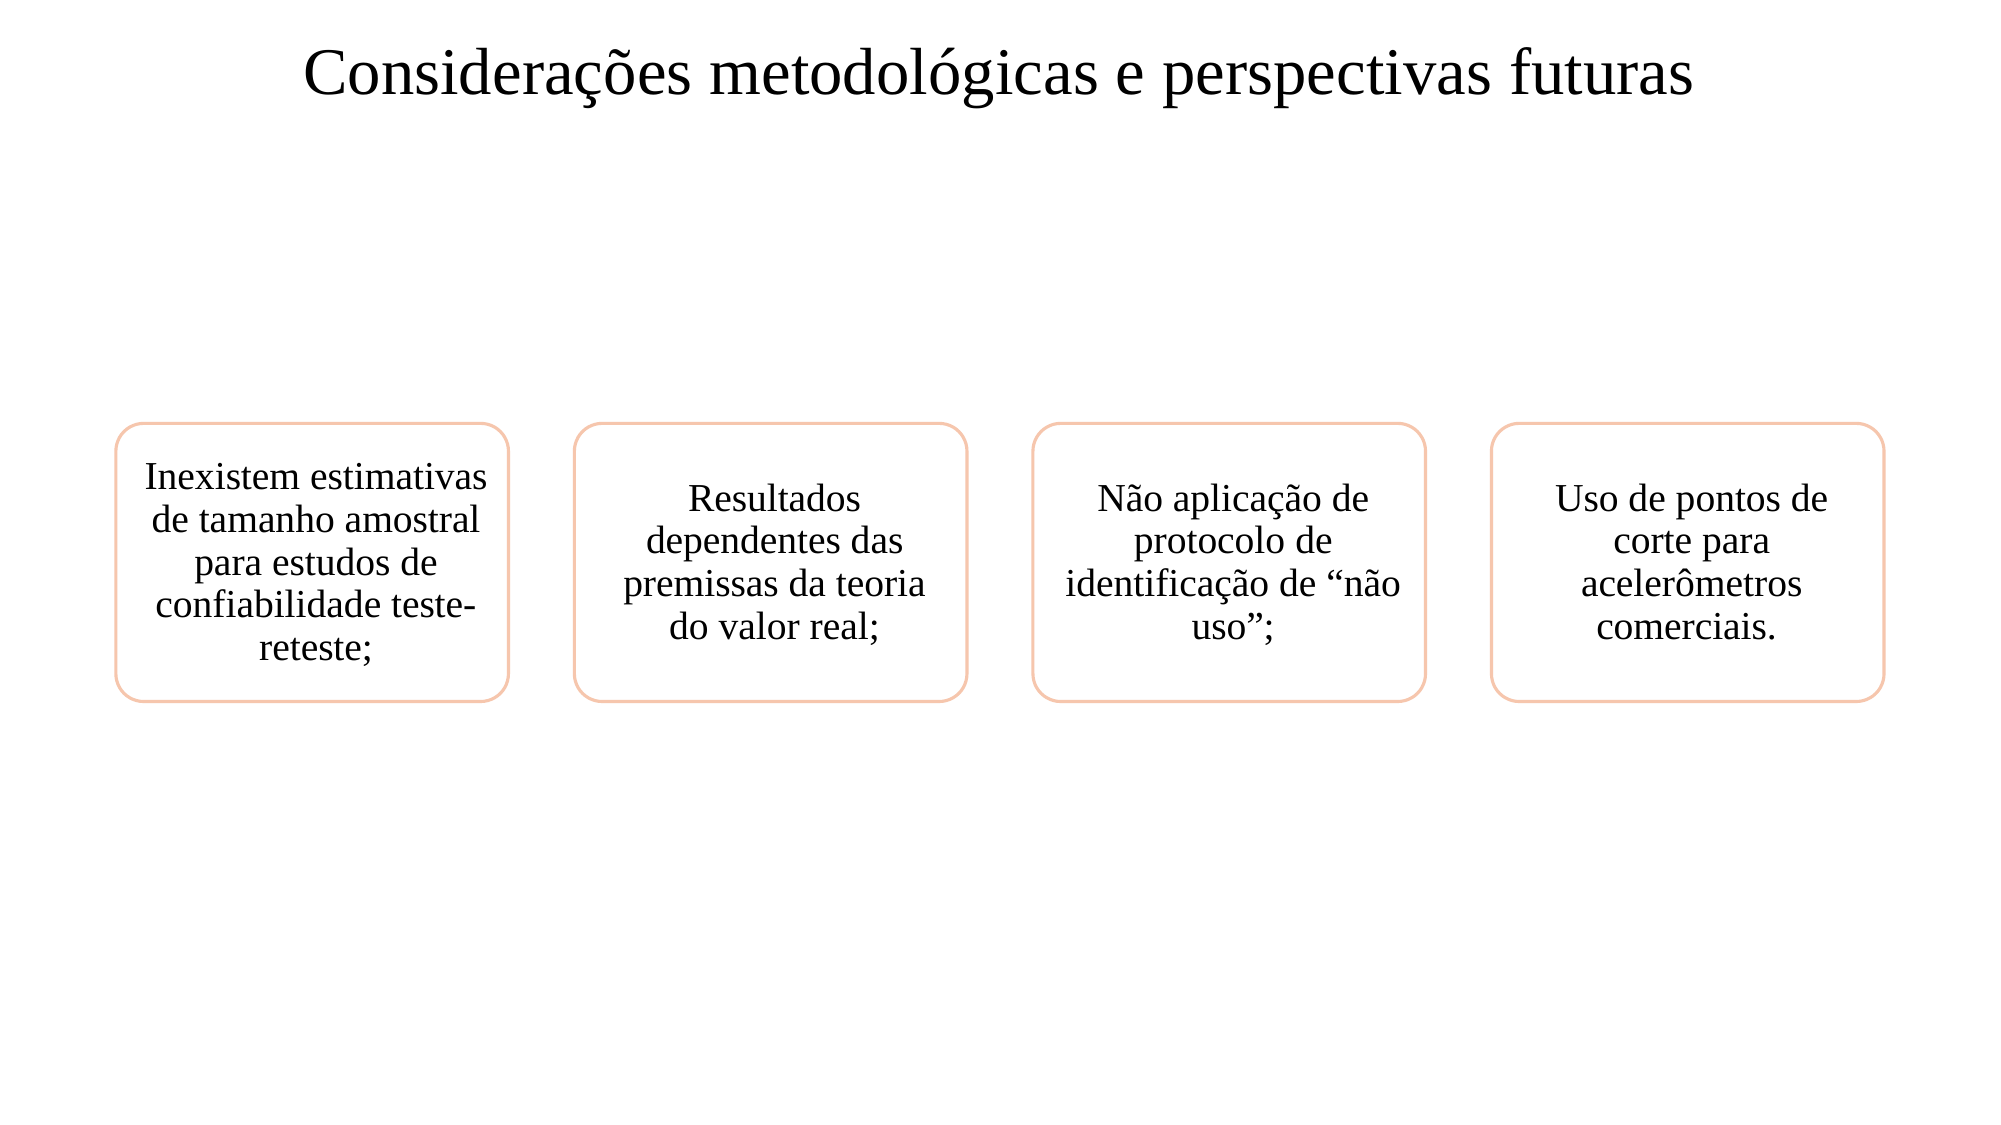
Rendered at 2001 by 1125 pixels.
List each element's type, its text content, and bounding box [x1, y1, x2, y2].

text_box Considerações metodológicas e perspectivas futuras [0, 28, 2000, 118]
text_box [114, 422, 1885, 702]
